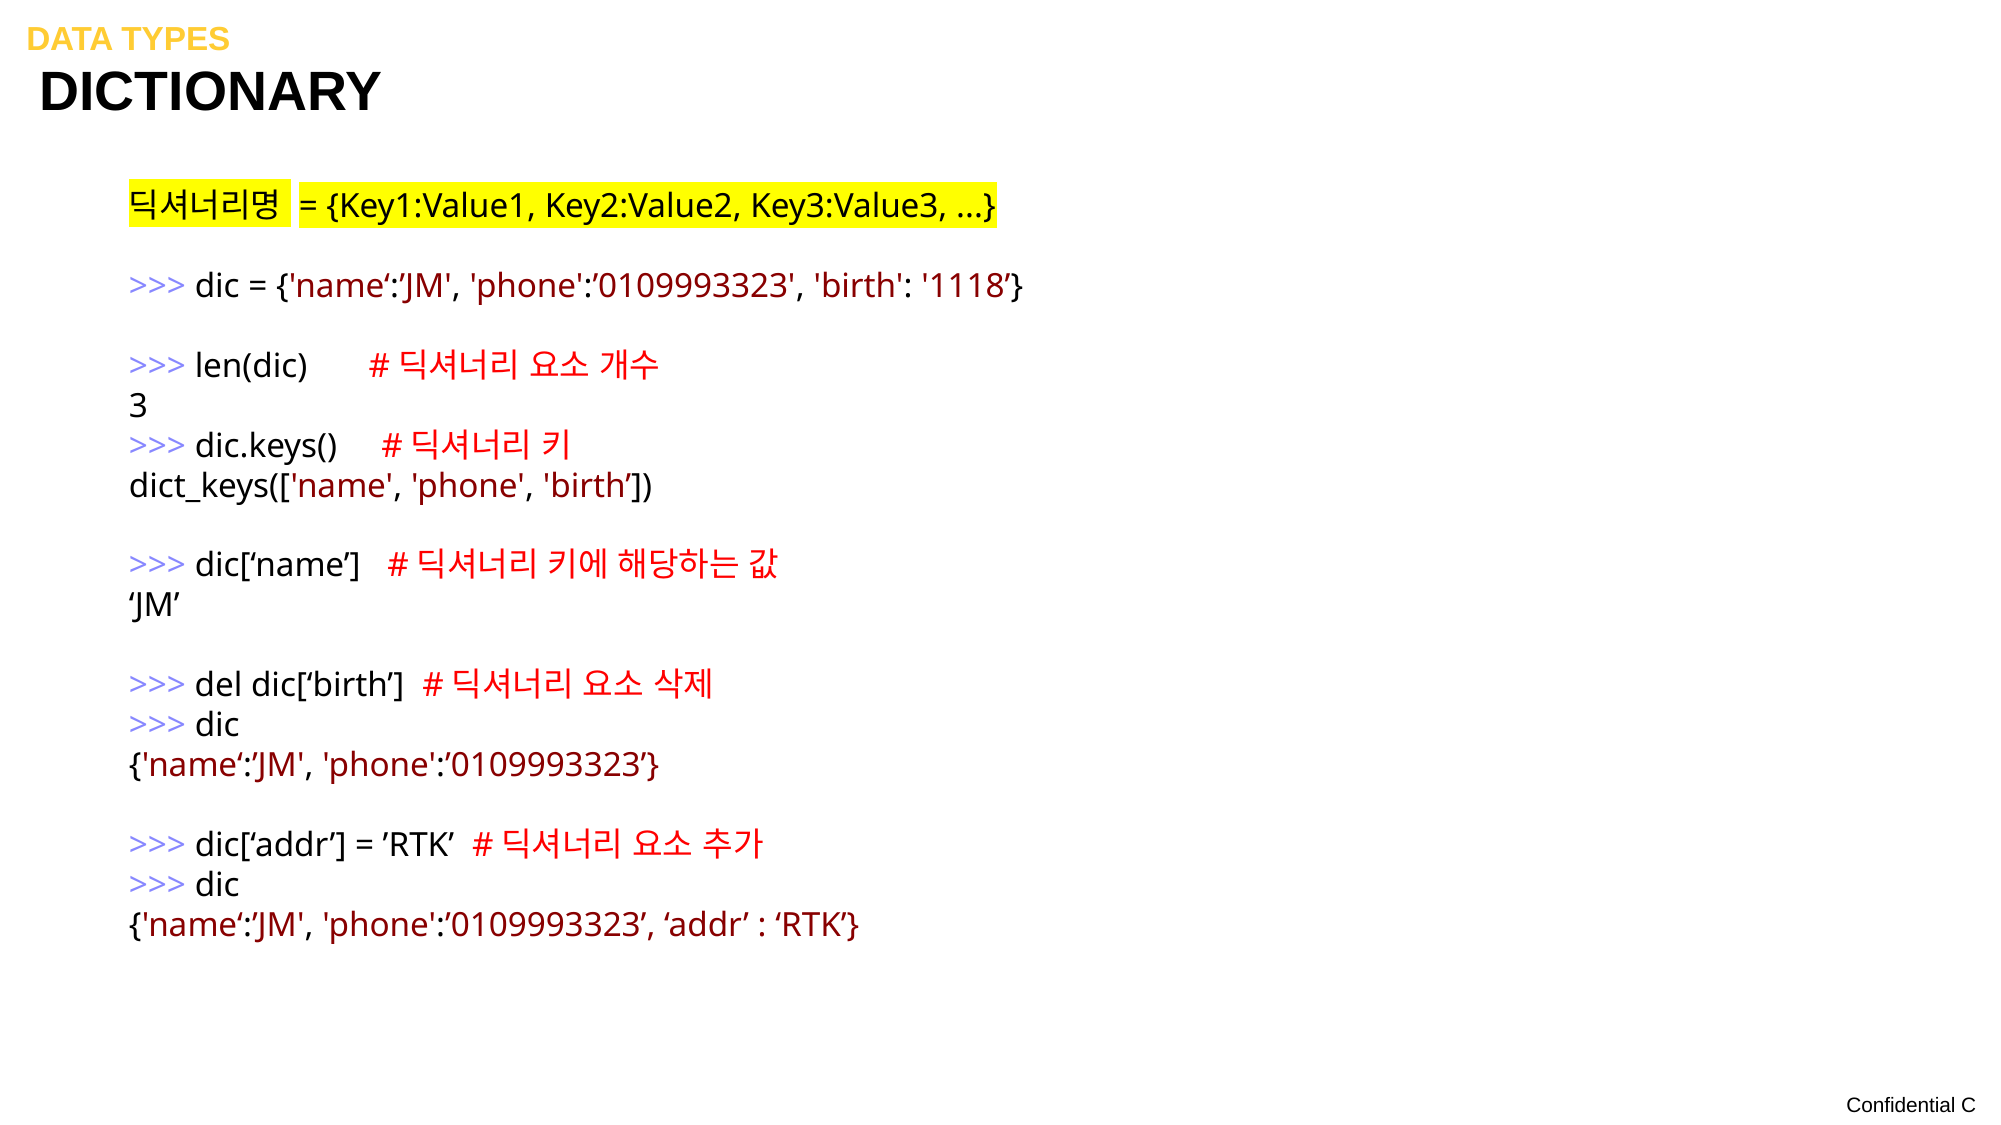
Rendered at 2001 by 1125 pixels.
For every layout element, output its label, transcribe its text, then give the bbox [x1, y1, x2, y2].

title Dictionary [39, 64, 1961, 122]
text_box 딕셔너리명 = {Key1:Value1, Key2:Value2, Key3:Value3, ...} >>> dic = {'name‘:’JM', 'phone':’0109993323', 'birth': '1118’} >>> len(dic) #딕셔너리 요소 개수 3 >>> dic.keys() #딕셔너리 키 dict_keys(['name', 'phone', 'birth’]) >>> dic[‘name’] #딕셔너리 키에 해당하는 값 ‘JM’ >>> del dic[‘birth’] #딕셔너리 요소 삭제 >>> dic {'name‘:’JM', 'phone':’0109993323’} >>> dic[‘addr’] = ’RTK’ #딕셔너리 요소 추가 >>> dic {'name‘:’JM', 'phone':’0109993323’, ‘addr’ : ‘RTK’} [114, 176, 1039, 991]
list Data Types [26, 21, 1948, 58]
